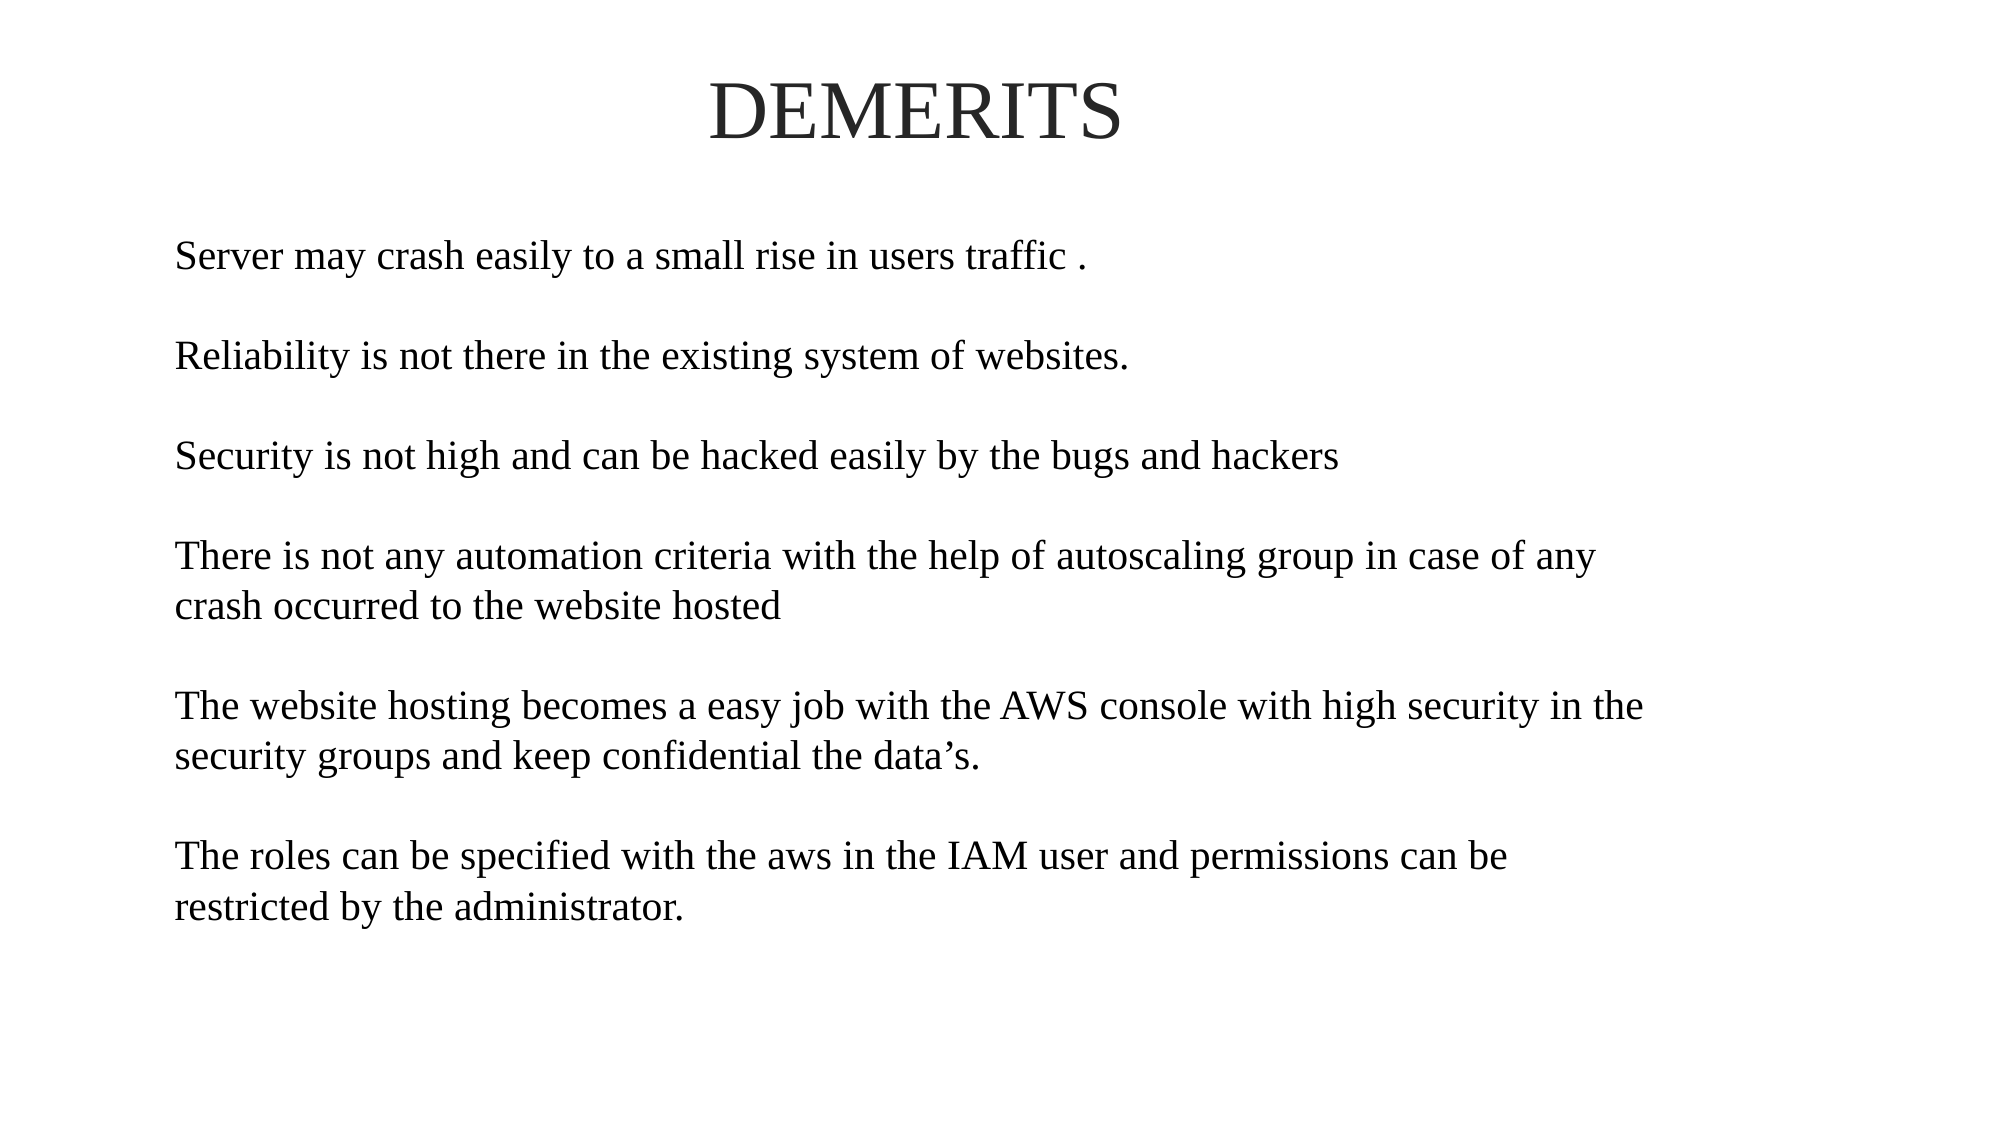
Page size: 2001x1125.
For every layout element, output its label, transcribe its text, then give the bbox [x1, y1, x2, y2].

title DEMERITS [694, 56, 2000, 168]
text_box Server may crash easily to a small rise in users traffic . Reliability is not there in the existing system of websites. Security is not high and can be hacked easily by the bugs and hackers There is not any automation criteria with the help of autoscaling group in case of any crash occurred to the website hosted The website hosting becomes a easy job with the AWS console with high security in the security groups and keep confidential the data’s. The roles can be specified with the aws in the IAM user and permissions can be restricted by the administrator. [159, 220, 1684, 981]
